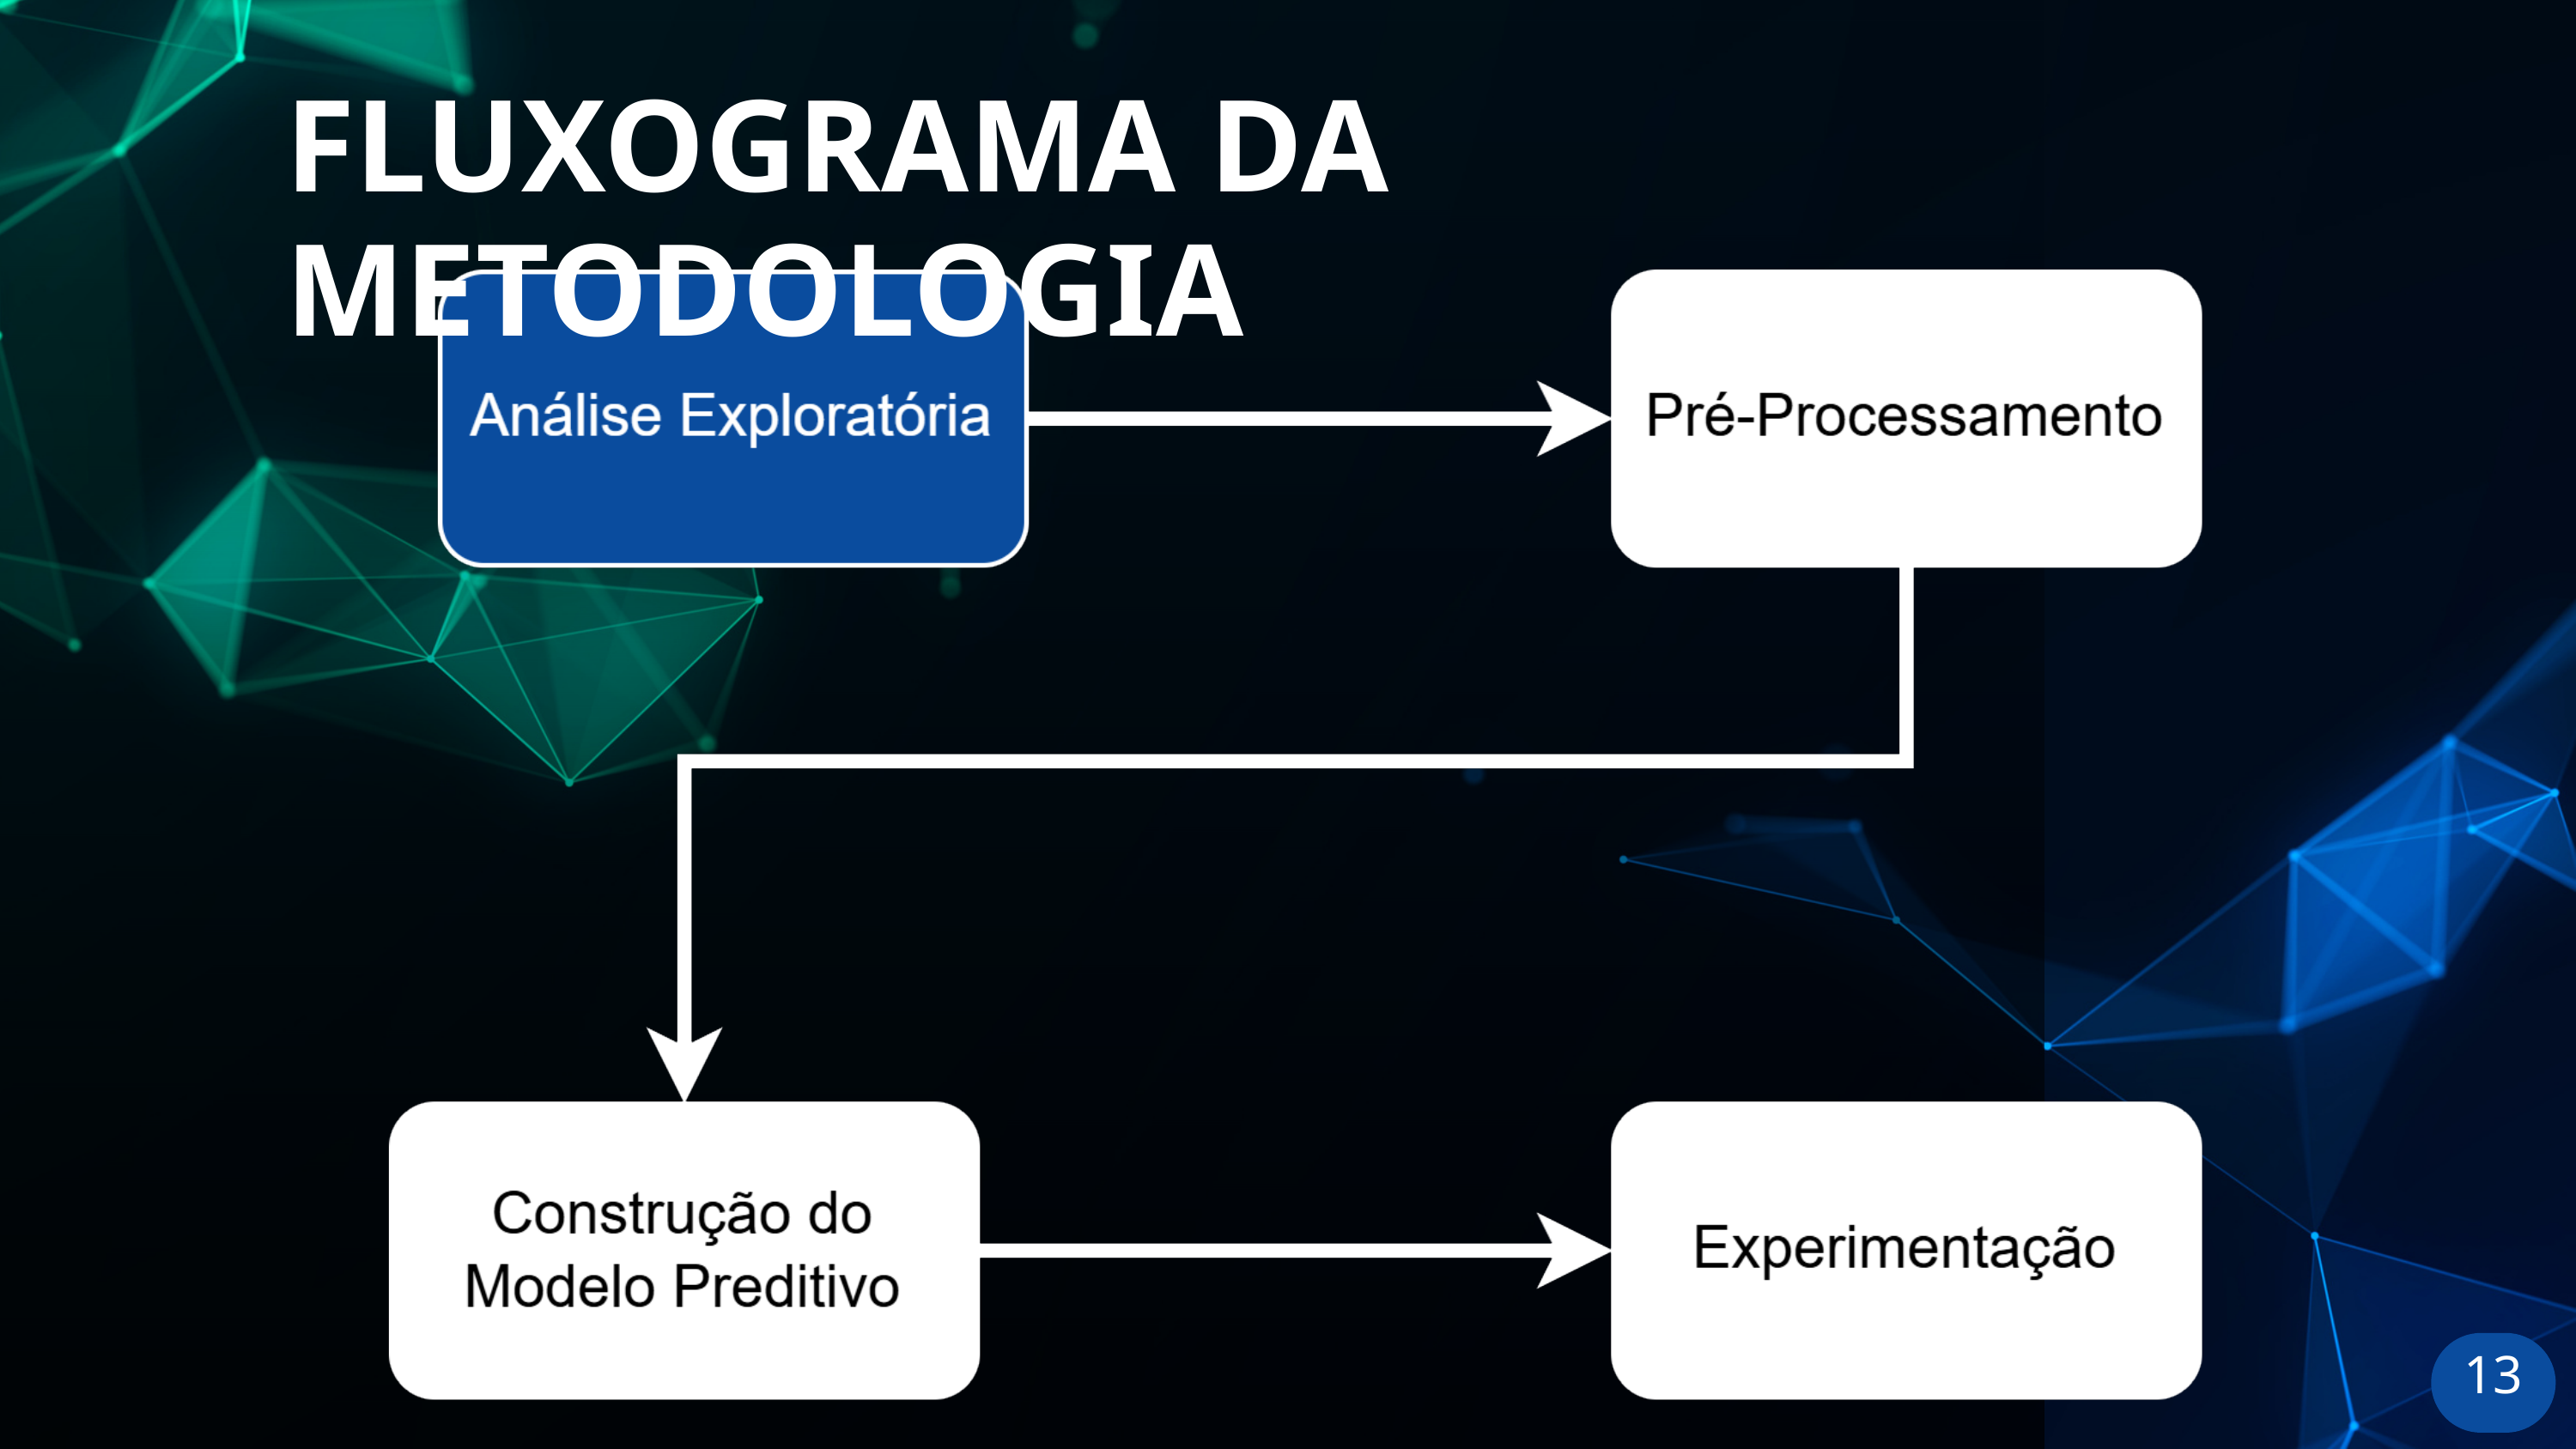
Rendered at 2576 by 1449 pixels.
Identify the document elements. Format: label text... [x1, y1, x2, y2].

text_box FLUXOGRAMA DA METODOLOGIA [285, 74, 2291, 362]
text_box [340, 362, 2251, 1449]
text_box [0, 0, 2044, 1449]
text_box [2431, 1332, 2556, 1434]
text_box [2044, 0, 2576, 1449]
